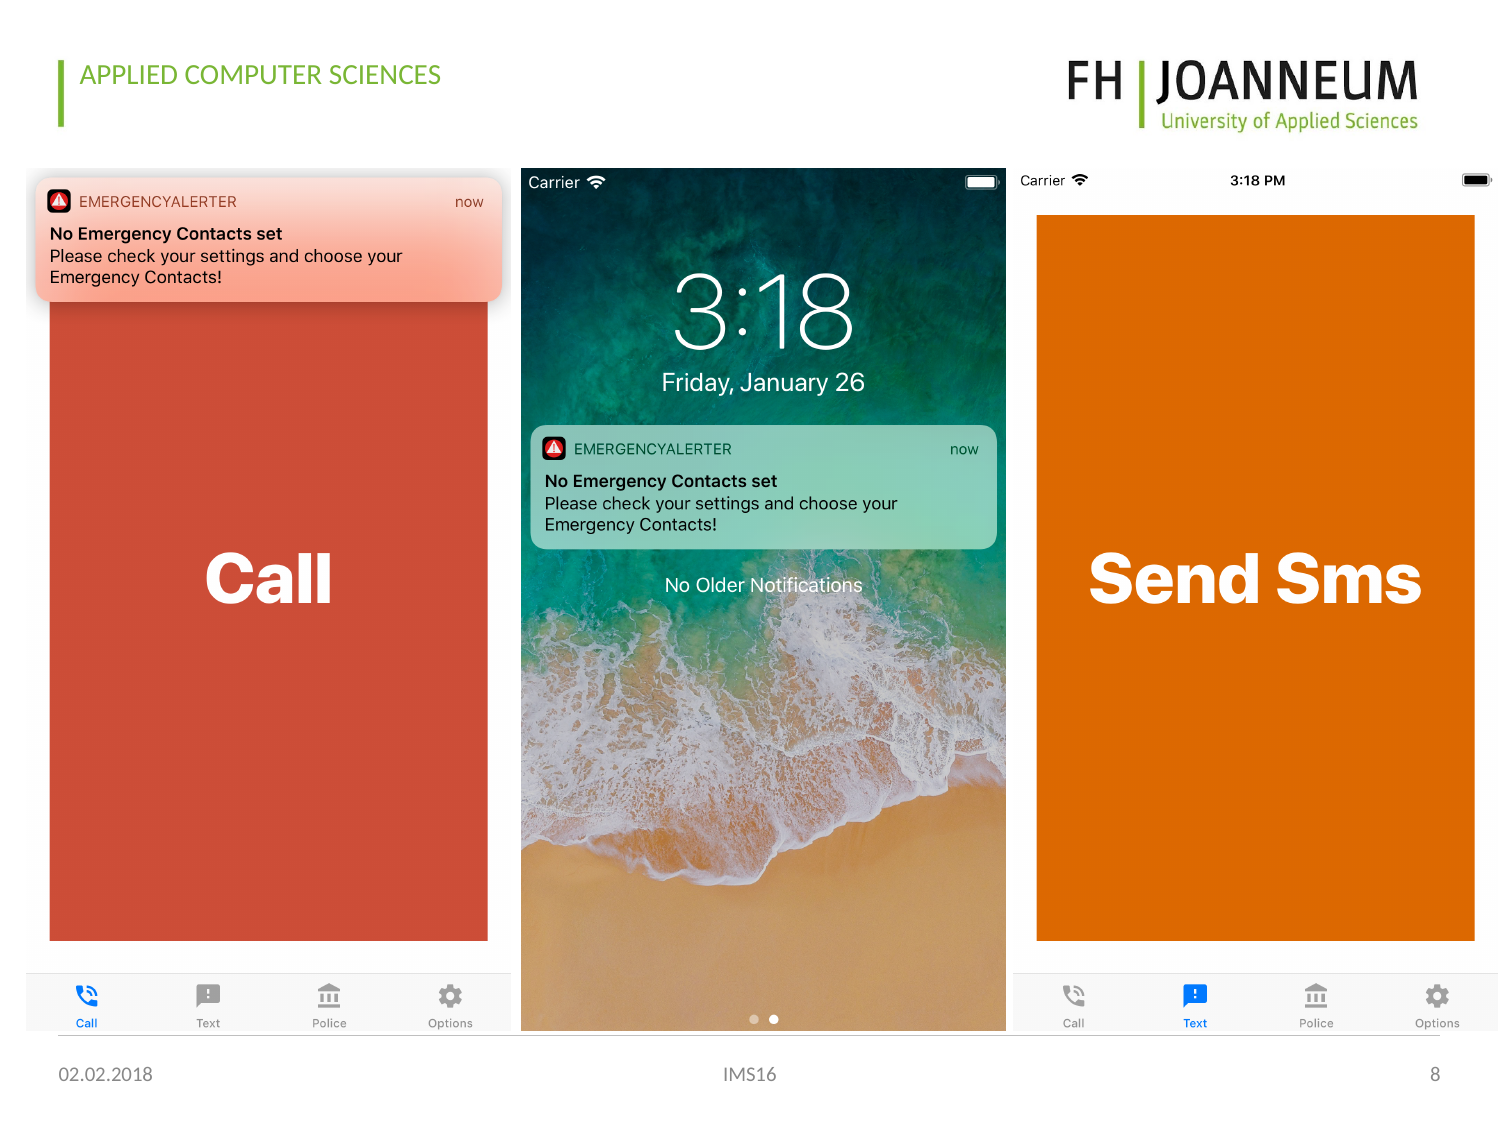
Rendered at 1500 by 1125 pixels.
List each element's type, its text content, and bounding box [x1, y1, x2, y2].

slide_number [43, 1042, 394, 1103]
picture [588, 194, 595, 201]
picture [0, 1, 1498, 1031]
footer IMS16 [512, 1042, 988, 1103]
slide_number 8 [1105, 1042, 1456, 1103]
